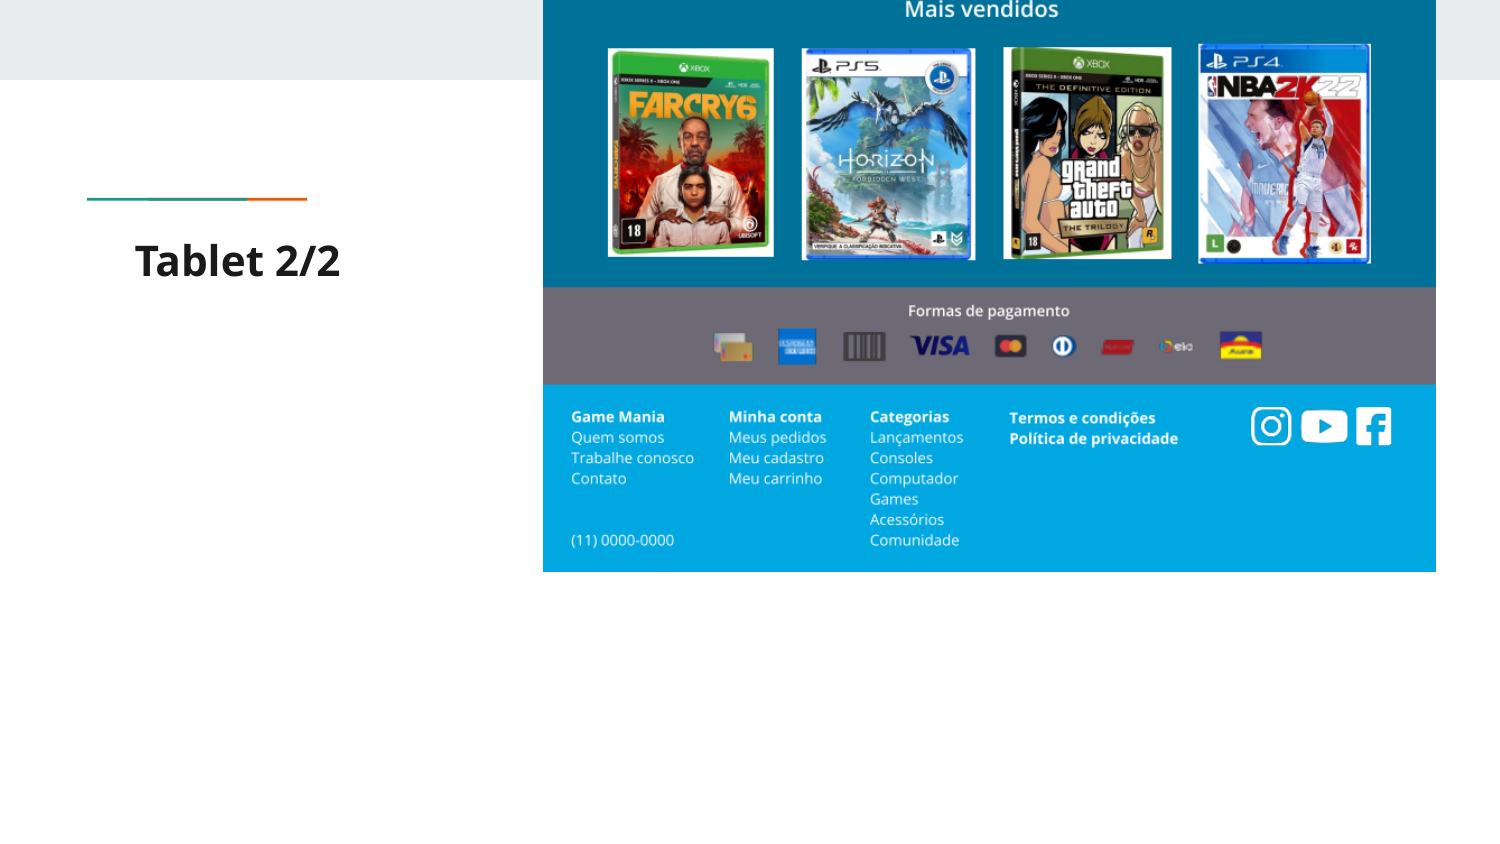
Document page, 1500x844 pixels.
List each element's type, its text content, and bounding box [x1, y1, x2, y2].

picture [948, 535, 954, 545]
picture [1011, 433, 1018, 443]
picture [1057, 436, 1063, 444]
picture [583, 414, 589, 422]
picture [1070, 433, 1086, 444]
picture [1122, 436, 1128, 444]
picture [1113, 436, 1119, 443]
picture [890, 538, 897, 545]
picture [1004, 48, 1171, 259]
picture [1049, 5, 1058, 17]
picture [1199, 44, 1370, 263]
picture [737, 433, 753, 442]
picture [1119, 415, 1128, 427]
picture [620, 411, 640, 422]
picture [817, 435, 825, 441]
picture [901, 498, 913, 504]
picture [737, 474, 745, 483]
picture [896, 414, 927, 426]
picture [613, 453, 618, 462]
picture [988, 5, 998, 16]
picture [1252, 408, 1291, 445]
picture [543, 288, 1437, 384]
picture [768, 414, 774, 422]
picture [1010, 413, 1017, 423]
picture [804, 432, 812, 442]
picture [573, 411, 580, 422]
picture [806, 473, 811, 483]
picture [814, 414, 821, 422]
picture [1002, 0, 1012, 17]
picture [608, 49, 773, 256]
picture [974, 5, 985, 17]
picture [589, 435, 599, 442]
picture [791, 433, 796, 442]
picture [622, 456, 632, 463]
picture [759, 411, 765, 422]
picture [1357, 408, 1391, 445]
picture [749, 414, 756, 422]
picture [1090, 412, 1116, 423]
picture [962, 5, 972, 16]
picture [643, 414, 650, 422]
picture [802, 49, 975, 260]
picture [785, 453, 790, 463]
picture [591, 453, 597, 463]
picture [1102, 433, 1110, 443]
picture [936, 473, 942, 483]
title Tablet 2/2 [119, 216, 538, 305]
picture [1039, 434, 1055, 444]
picture [926, 5, 936, 17]
picture [1131, 412, 1154, 423]
picture [906, 0, 922, 16]
picture [657, 414, 663, 422]
picture [1082, 415, 1088, 423]
picture [572, 453, 578, 462]
picture [946, 5, 954, 17]
picture [1020, 436, 1027, 444]
picture [1070, 415, 1077, 423]
picture [1093, 436, 1099, 447]
picture [871, 411, 878, 422]
picture [1029, 415, 1064, 423]
picture [1131, 433, 1177, 444]
picture [778, 435, 790, 441]
picture [738, 453, 753, 462]
picture [890, 476, 897, 483]
picture [731, 453, 737, 462]
picture [593, 414, 614, 422]
picture [926, 435, 932, 442]
picture [1022, 0, 1032, 17]
picture [880, 435, 893, 442]
picture [1301, 410, 1347, 442]
picture [731, 411, 741, 422]
picture [934, 414, 948, 422]
picture [881, 414, 887, 422]
picture [935, 517, 942, 523]
picture [772, 435, 777, 446]
picture [1019, 415, 1026, 423]
picture [872, 433, 877, 442]
picture [789, 412, 812, 422]
picture [912, 435, 923, 442]
picture [1035, 5, 1047, 17]
picture [781, 414, 786, 422]
picture [757, 435, 765, 442]
